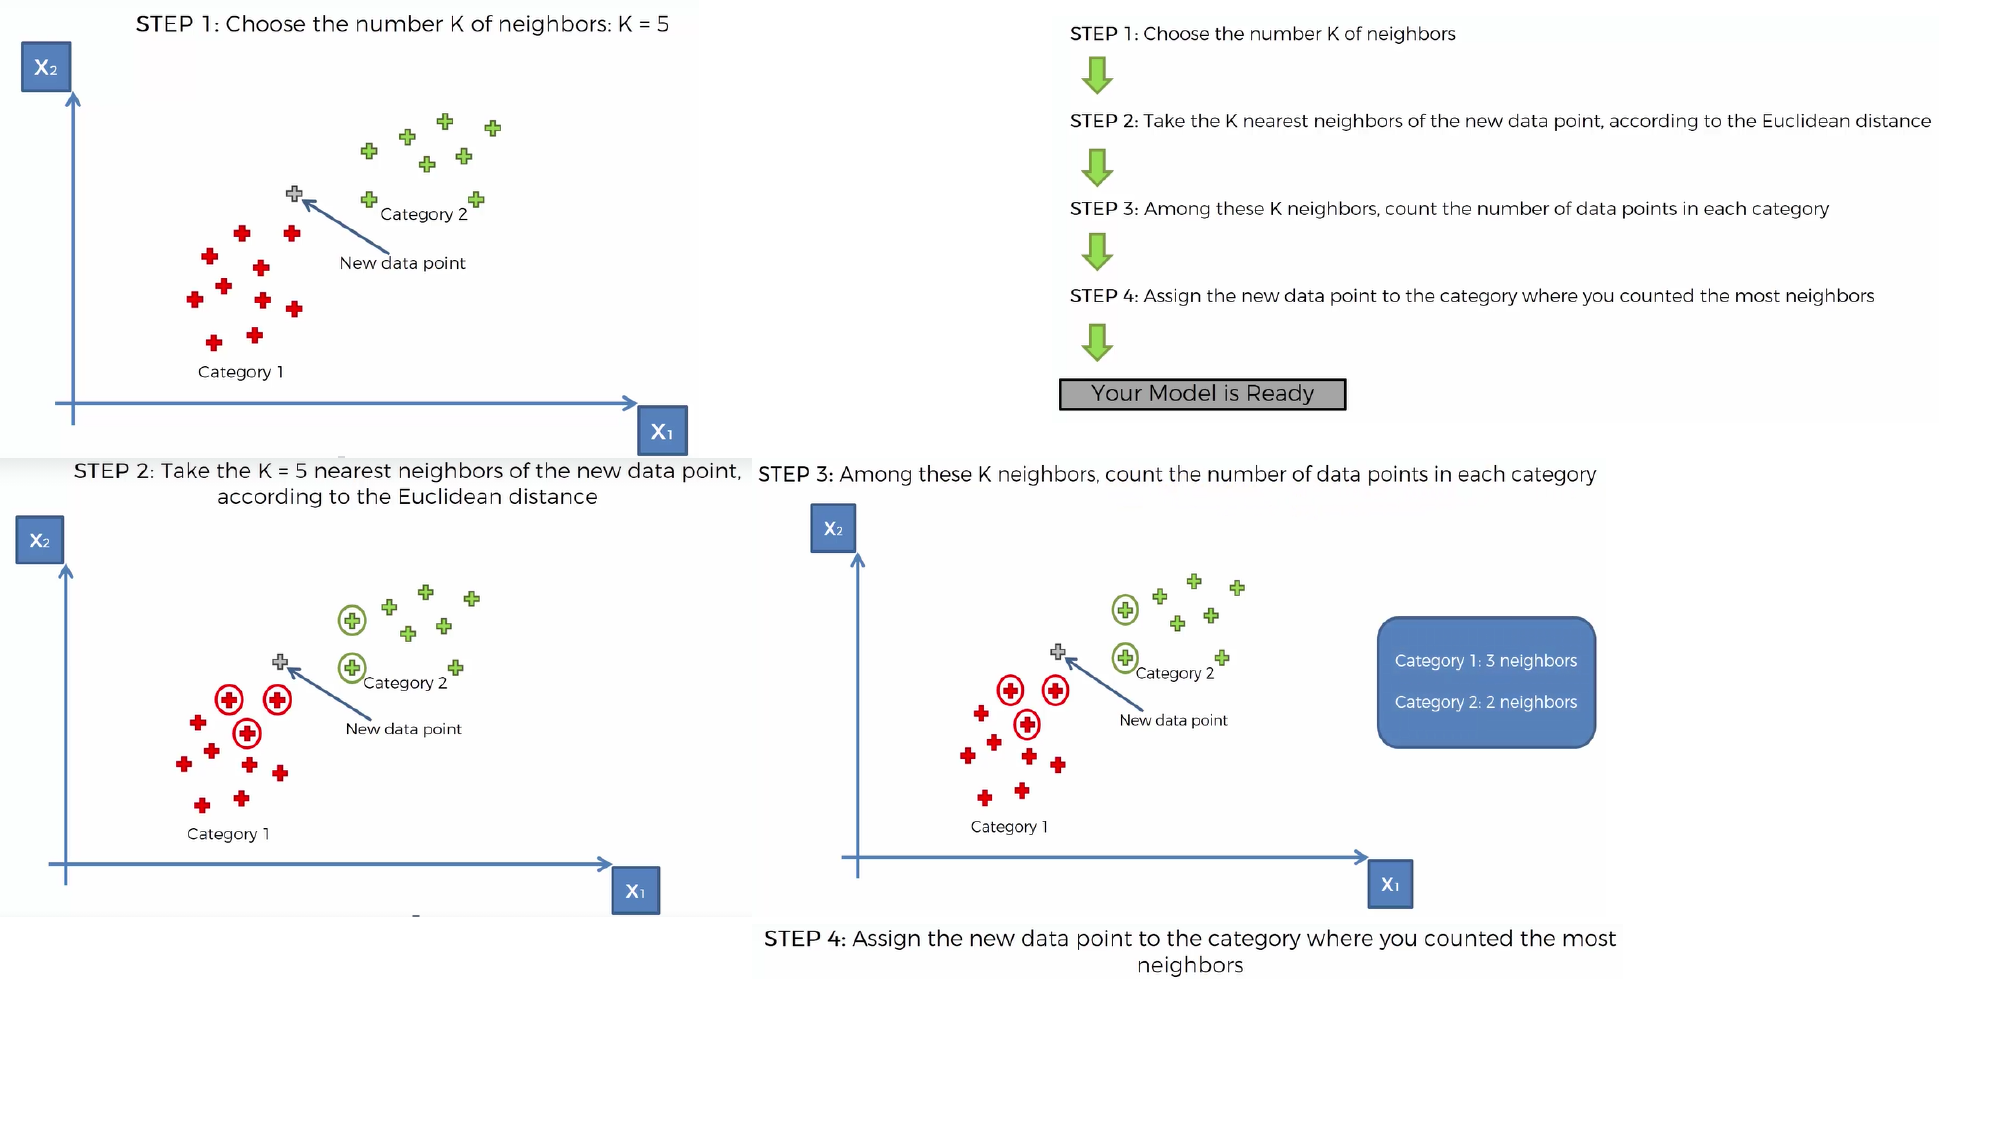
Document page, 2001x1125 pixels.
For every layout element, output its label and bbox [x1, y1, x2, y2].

picture [752, 924, 1623, 979]
picture [1052, 16, 1939, 423]
picture [0, 0, 1606, 917]
